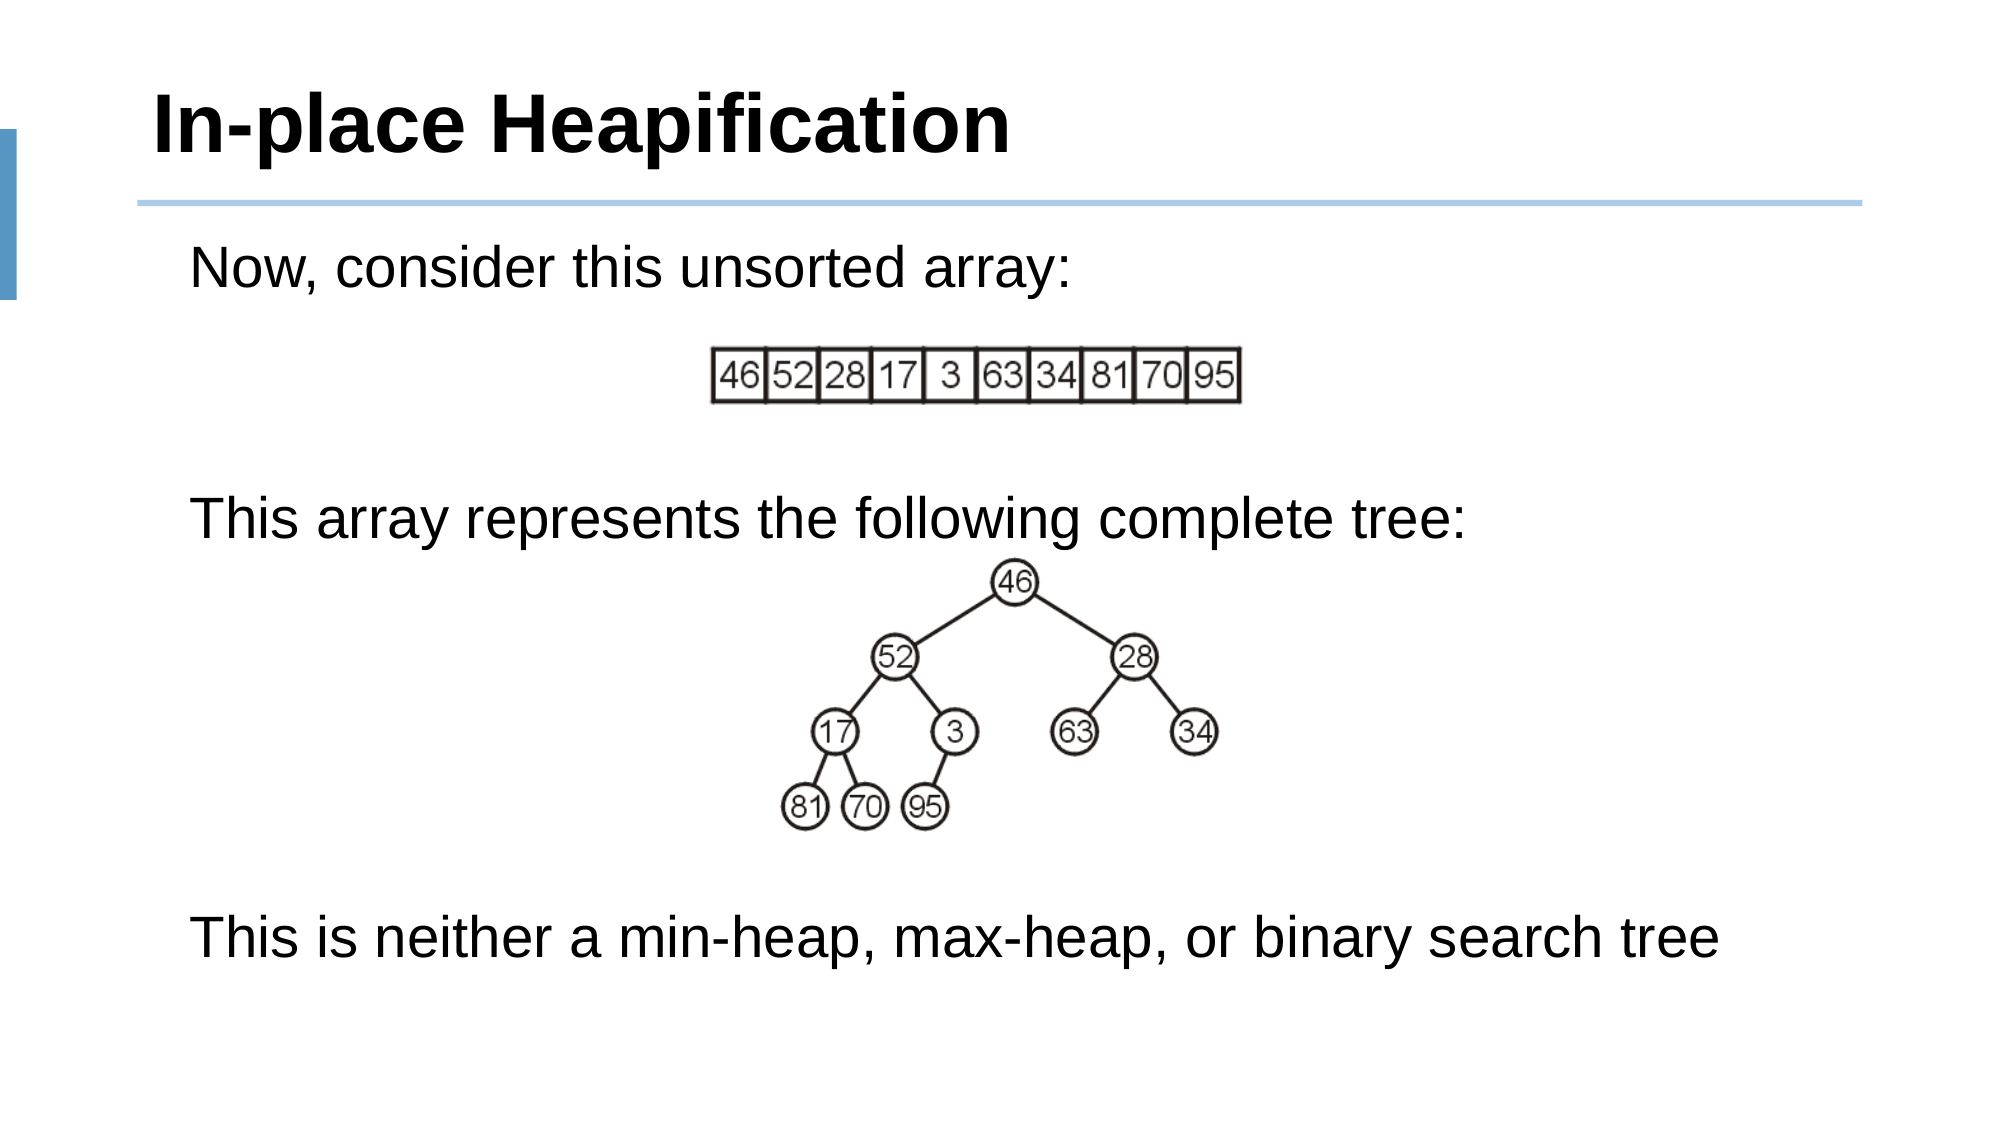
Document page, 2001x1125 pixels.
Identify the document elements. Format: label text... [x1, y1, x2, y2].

list Now, consider this unsorted array: This array represents the following complete tree: This is neither a min-heap, max-heap, or binary search tree [137, 229, 1863, 1014]
picture [775, 552, 1225, 837]
title In-place Heapification [137, 42, 1863, 208]
picture [704, 340, 1249, 411]
